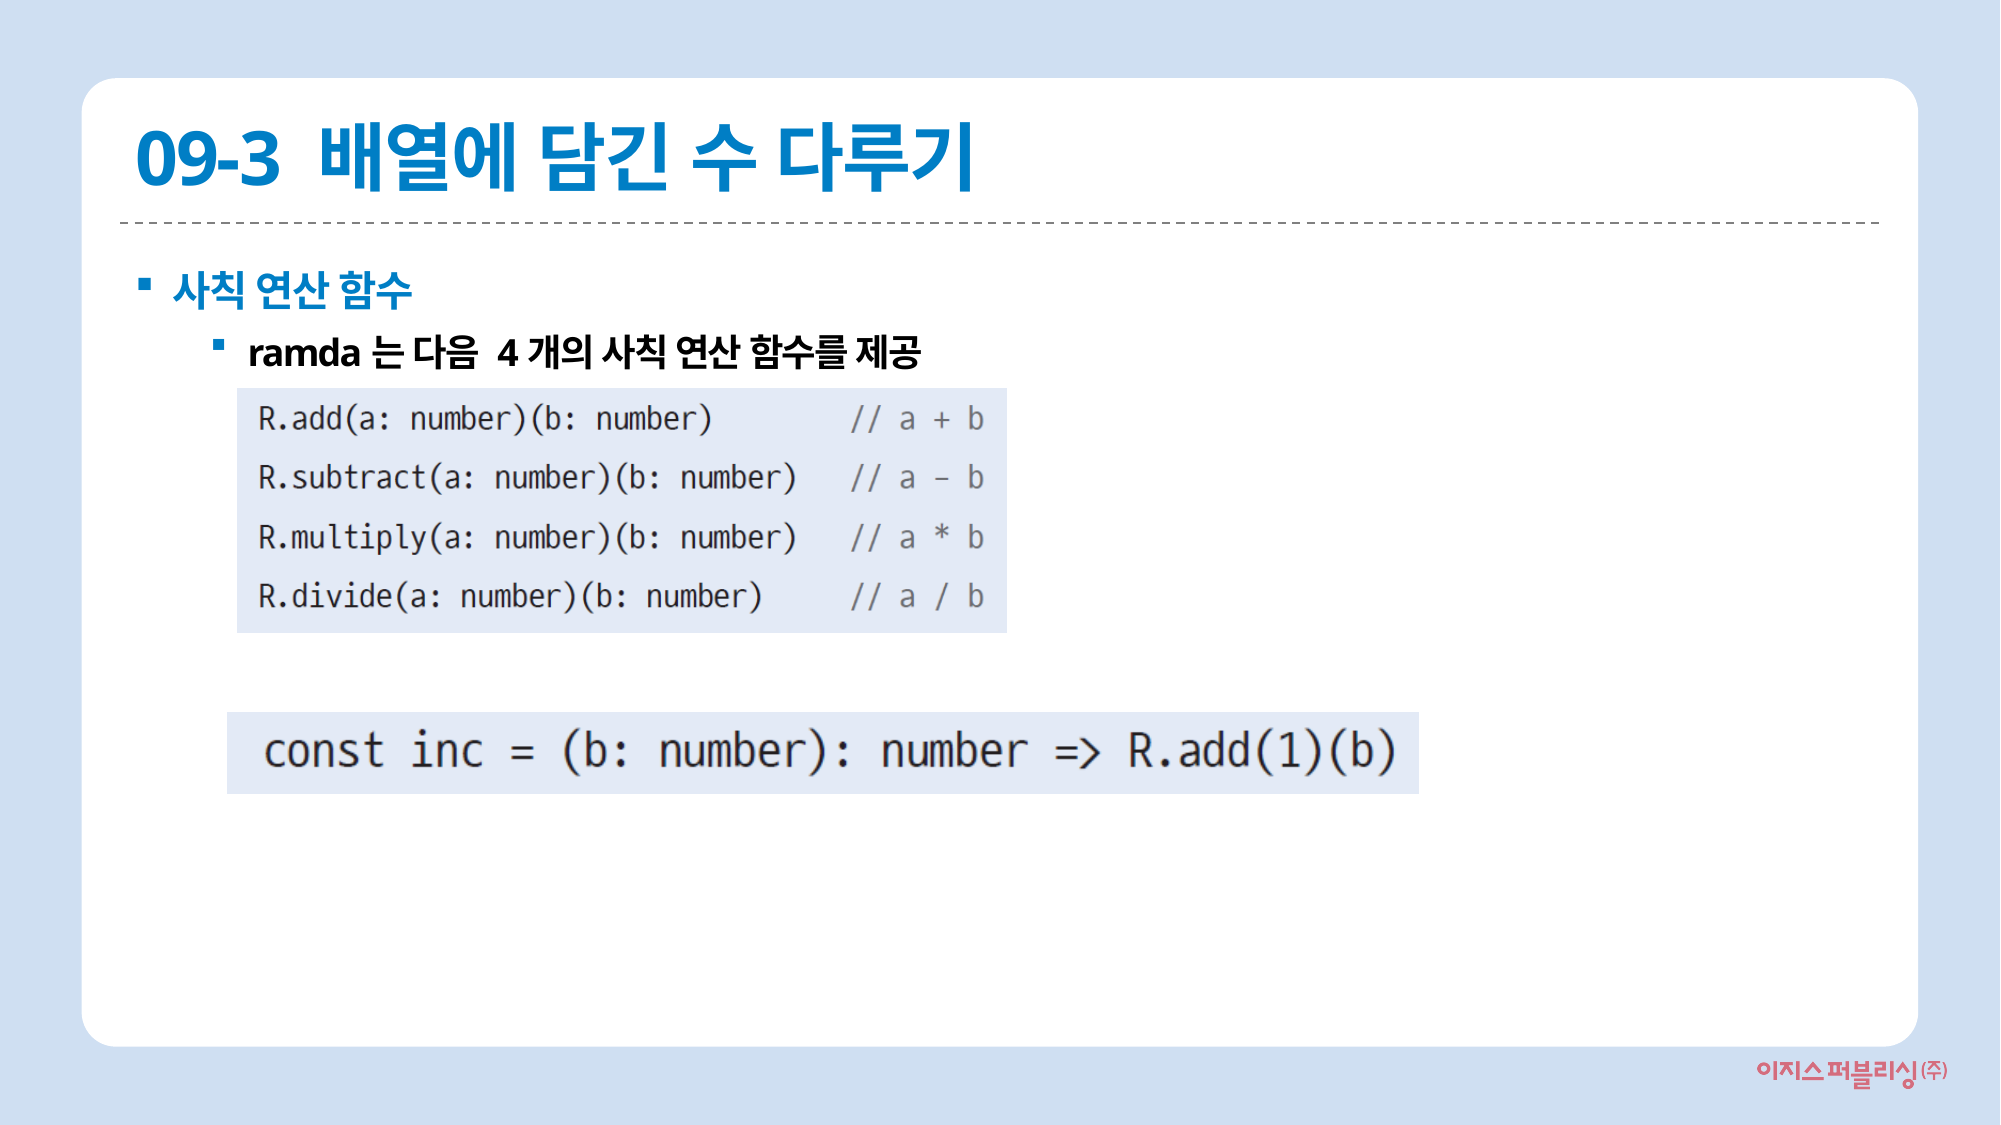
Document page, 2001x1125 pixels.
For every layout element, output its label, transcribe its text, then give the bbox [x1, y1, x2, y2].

title 09-3 배열에 담긴 수 다루기 [120, 109, 1880, 209]
list 사칙 연산 함수 ramda는 다음 4개의 사칙 연산 함수를 제공 [120, 257, 1865, 1009]
picture [237, 388, 1007, 633]
picture [227, 712, 1419, 794]
